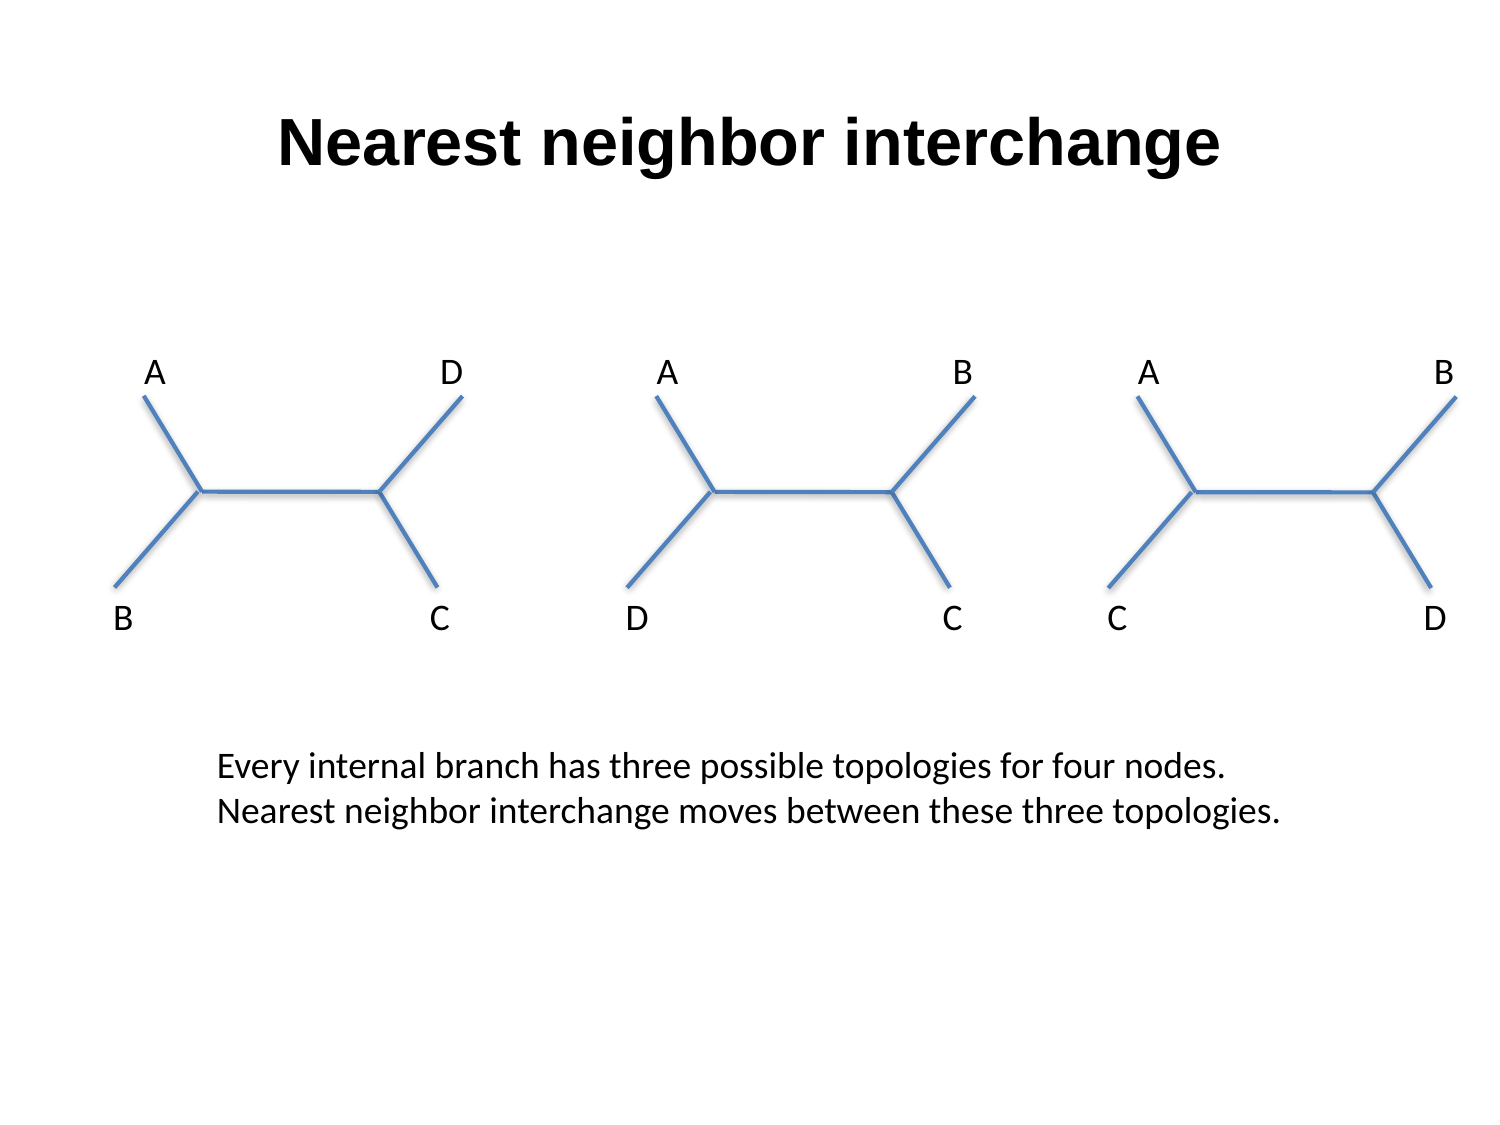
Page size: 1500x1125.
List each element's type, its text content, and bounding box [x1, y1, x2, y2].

text_box D [1408, 585, 1462, 646]
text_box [108, 497, 205, 582]
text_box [1366, 402, 1463, 487]
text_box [637, 414, 734, 474]
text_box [1353, 510, 1451, 570]
title Nearest neighbor interchange [75, 45, 1425, 233]
text_box B [98, 585, 149, 646]
text_box A [1123, 340, 1175, 400]
text_box C [415, 585, 466, 646]
text_box B [938, 339, 989, 400]
text_box B [1419, 340, 1470, 400]
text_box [885, 402, 982, 487]
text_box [360, 510, 457, 569]
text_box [620, 497, 717, 582]
text_box D [425, 339, 479, 400]
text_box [1118, 414, 1215, 474]
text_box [124, 414, 222, 474]
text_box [372, 402, 469, 486]
text_box C [1092, 585, 1143, 646]
text_box A [641, 339, 694, 400]
text_box D [610, 585, 664, 646]
text_box Every internal branch has three possible topologies for four nodes. Nearest neighbor interchange moves between these three topologies. [202, 733, 1298, 838]
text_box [872, 510, 969, 570]
text_box C [927, 585, 978, 646]
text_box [1101, 498, 1199, 582]
text_box A [129, 339, 181, 400]
